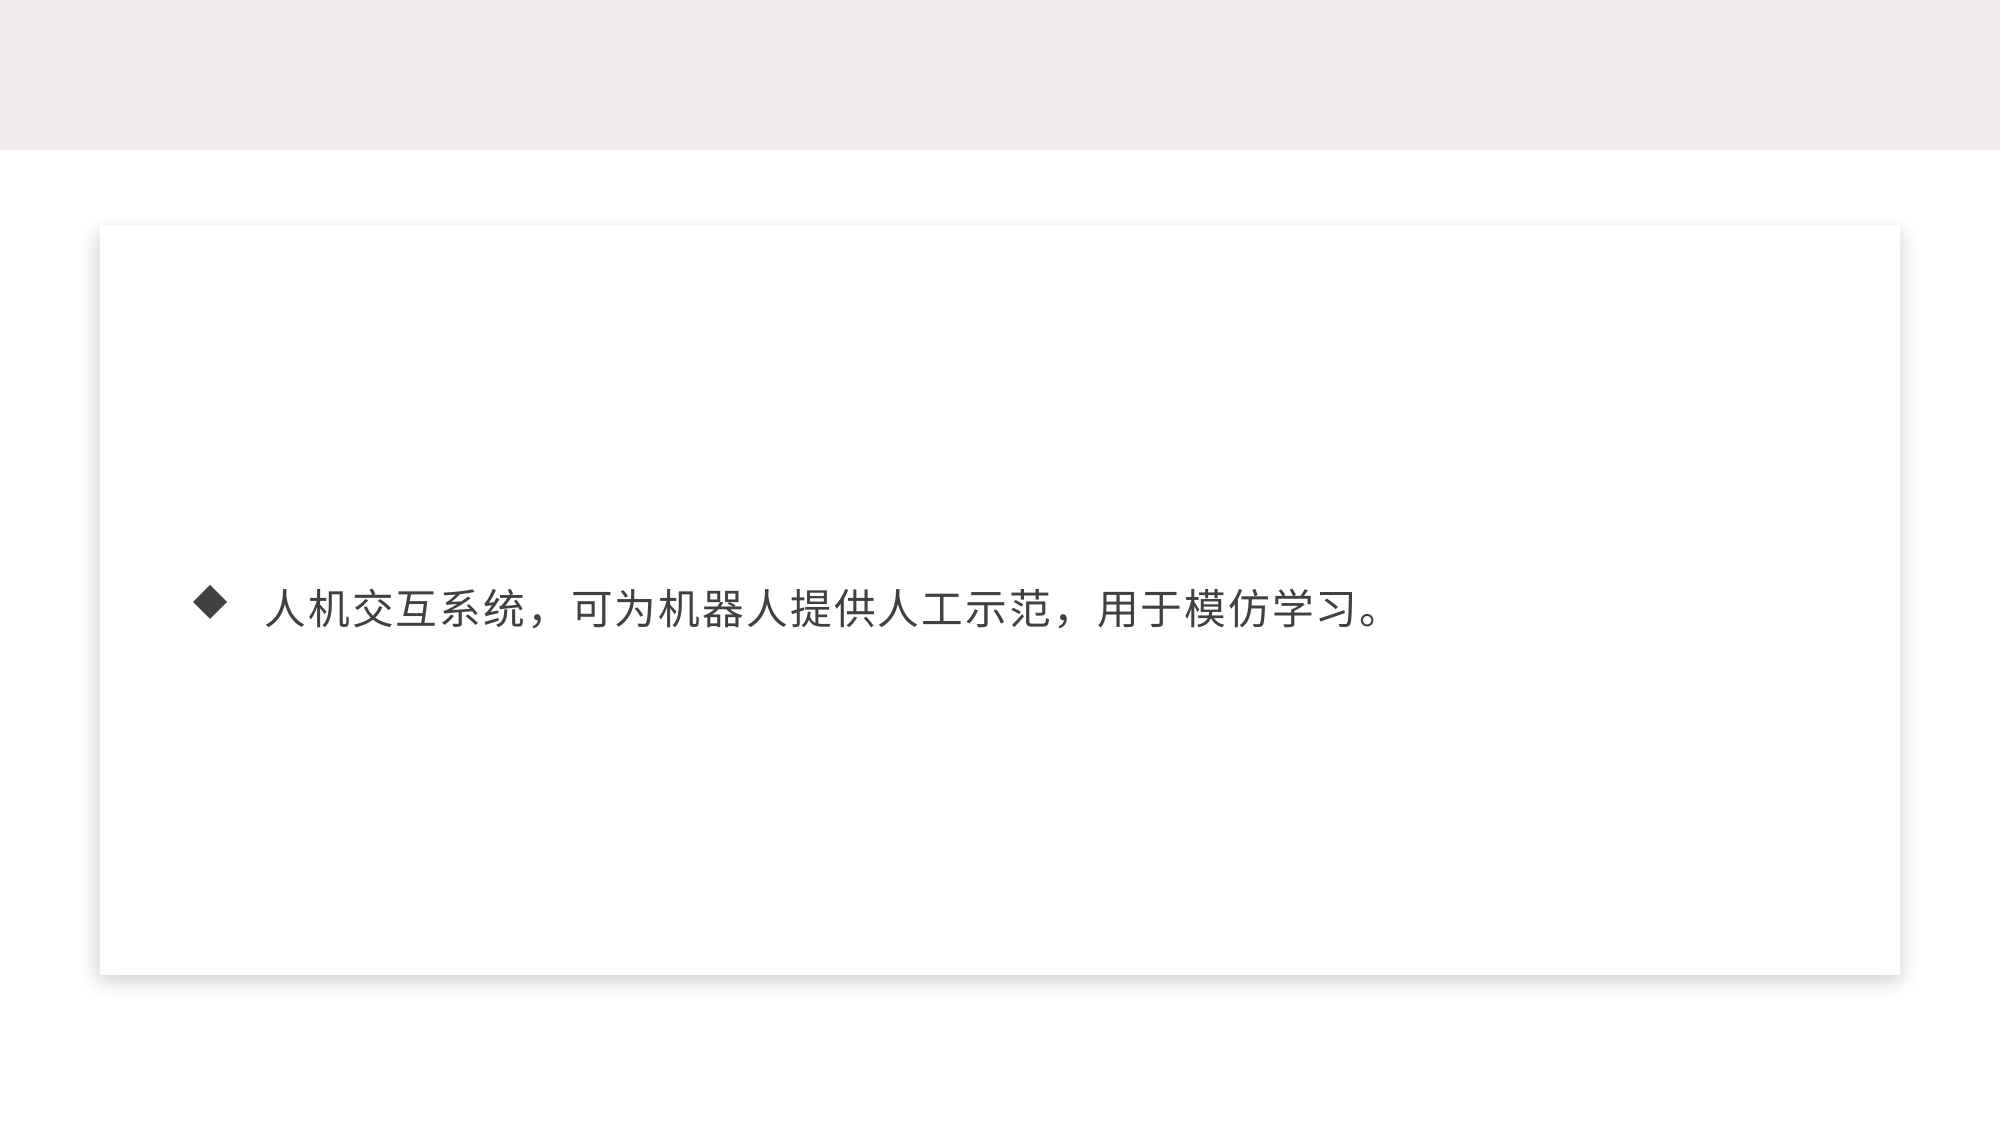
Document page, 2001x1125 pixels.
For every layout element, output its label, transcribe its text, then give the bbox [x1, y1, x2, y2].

text_box [0, 0, 2000, 151]
text_box [99, 224, 1901, 976]
text_box 人机交互系统，可为机器人提供人工示范，用于模仿学习。 [174, 275, 1826, 925]
